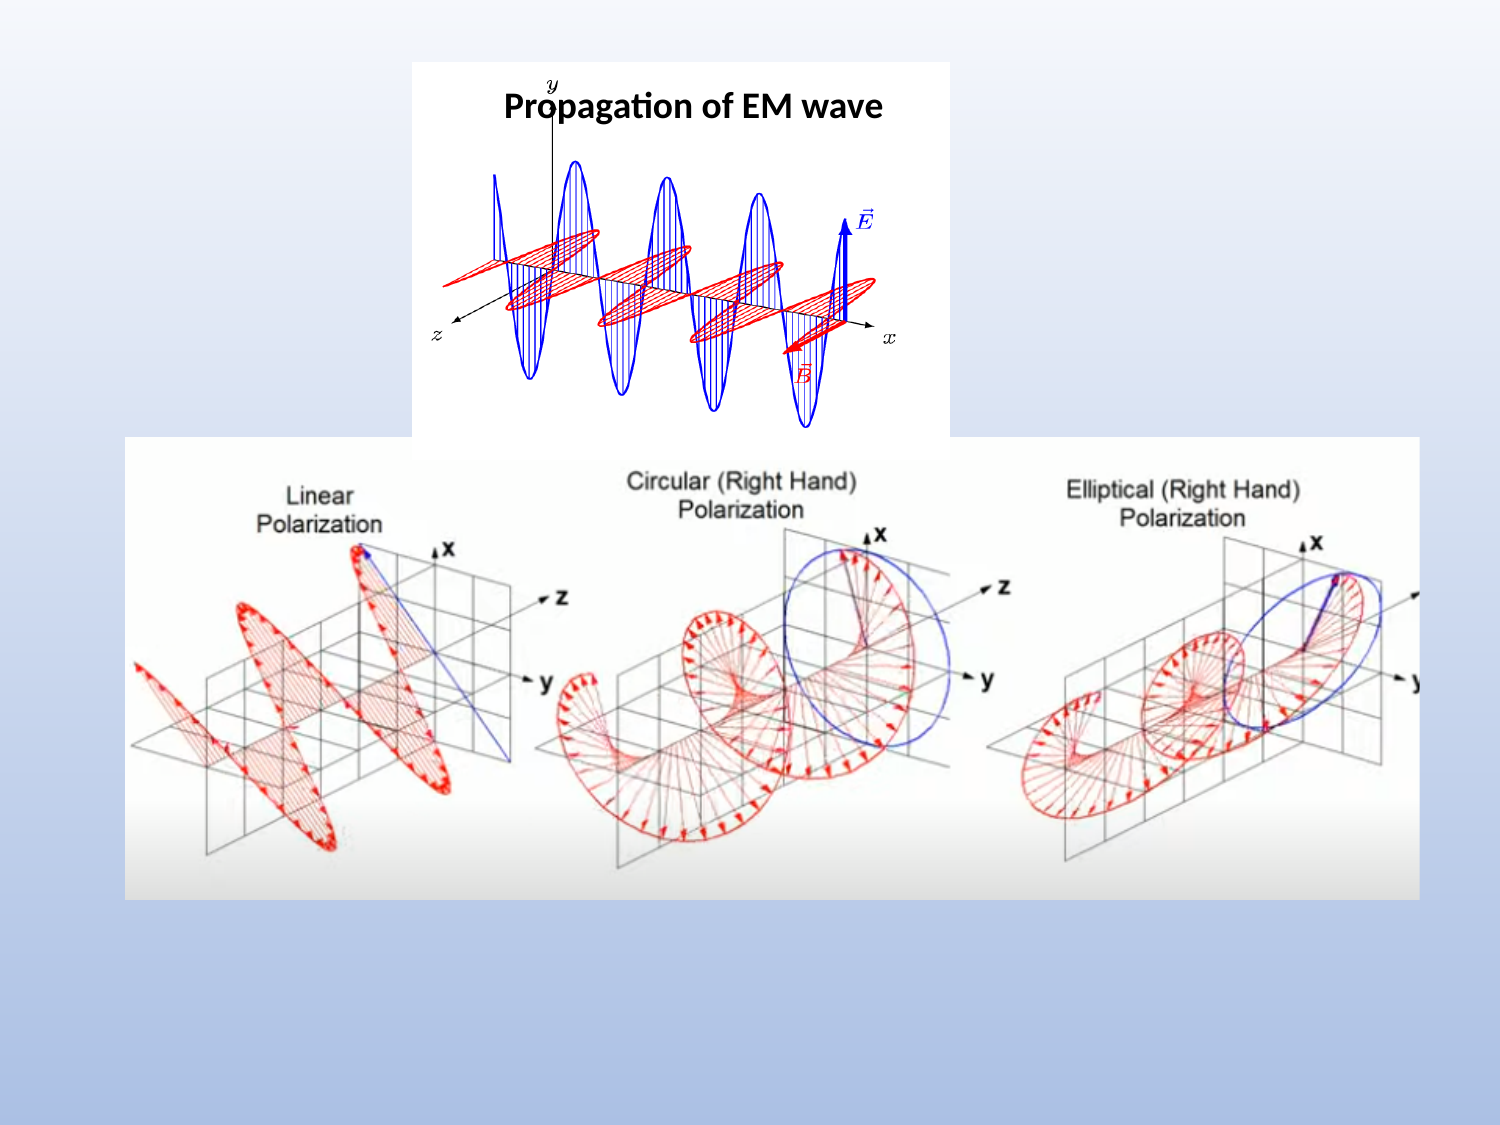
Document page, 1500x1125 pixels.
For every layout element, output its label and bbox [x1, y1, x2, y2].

picture [124, 437, 1420, 900]
text_box [412, 62, 950, 460]
